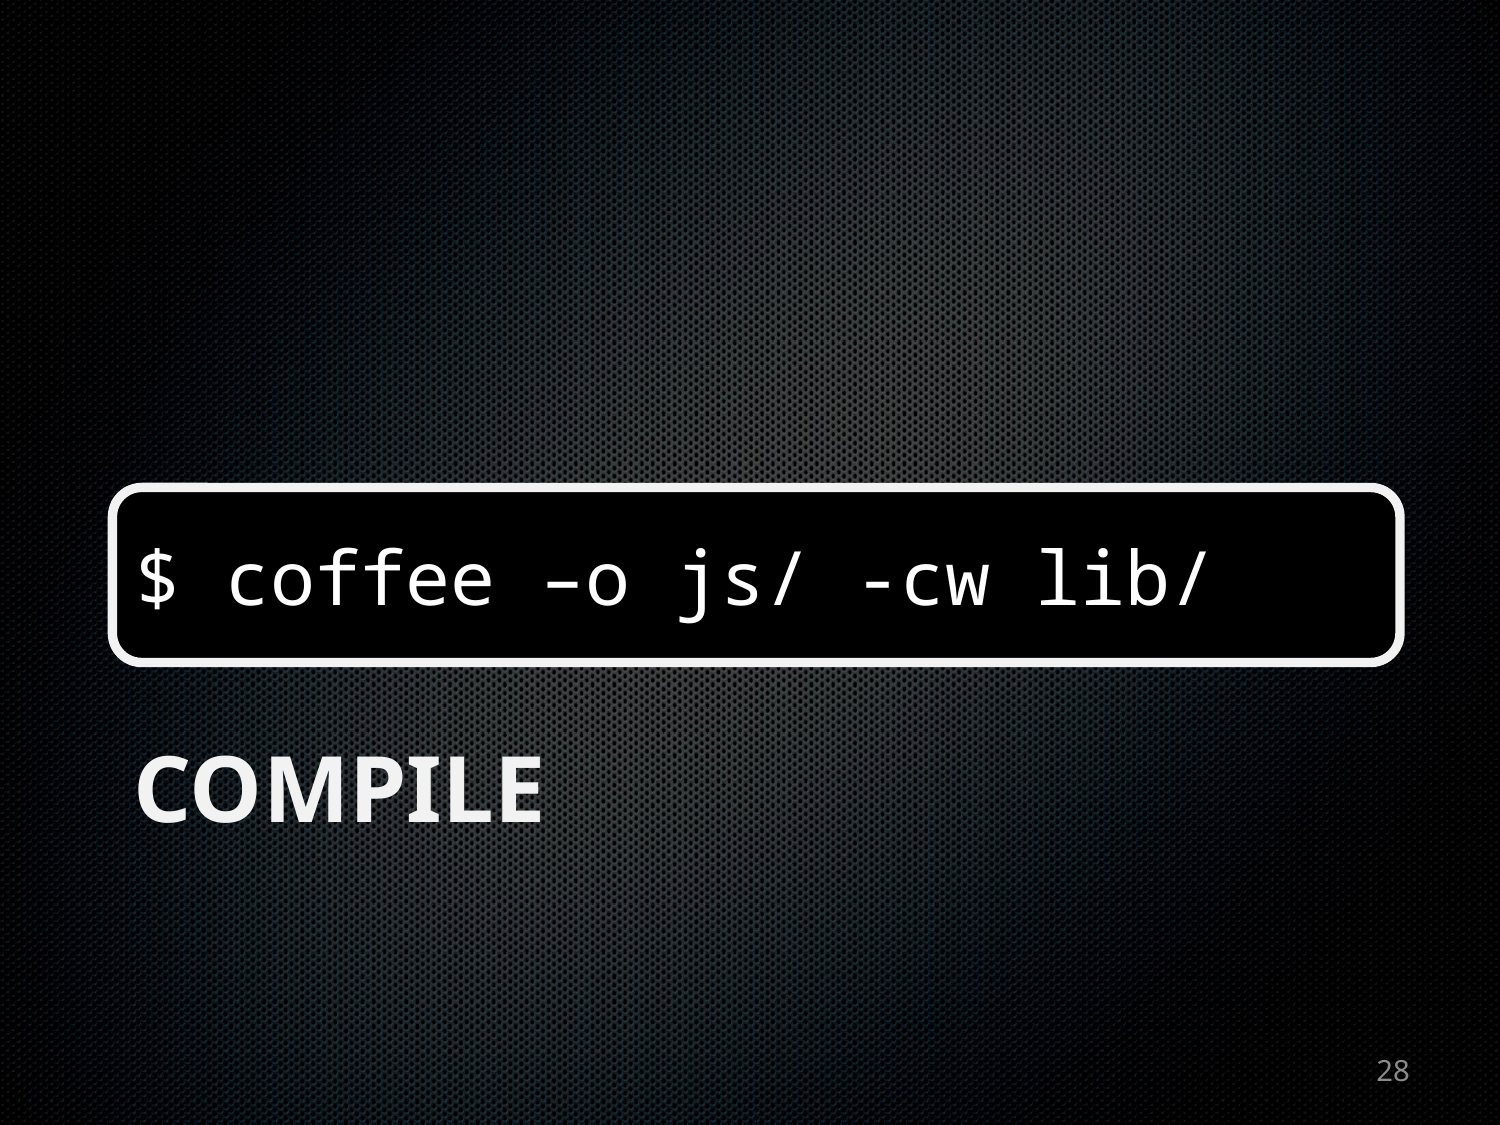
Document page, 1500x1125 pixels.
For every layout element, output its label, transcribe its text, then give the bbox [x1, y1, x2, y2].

slide_number 28 [1074, 1042, 1425, 1103]
title COMPILE [118, 722, 1394, 947]
picture [0, 0, 1500, 1125]
text_box $ coffee –o js/ -cw lib/ [110, 485, 1403, 665]
